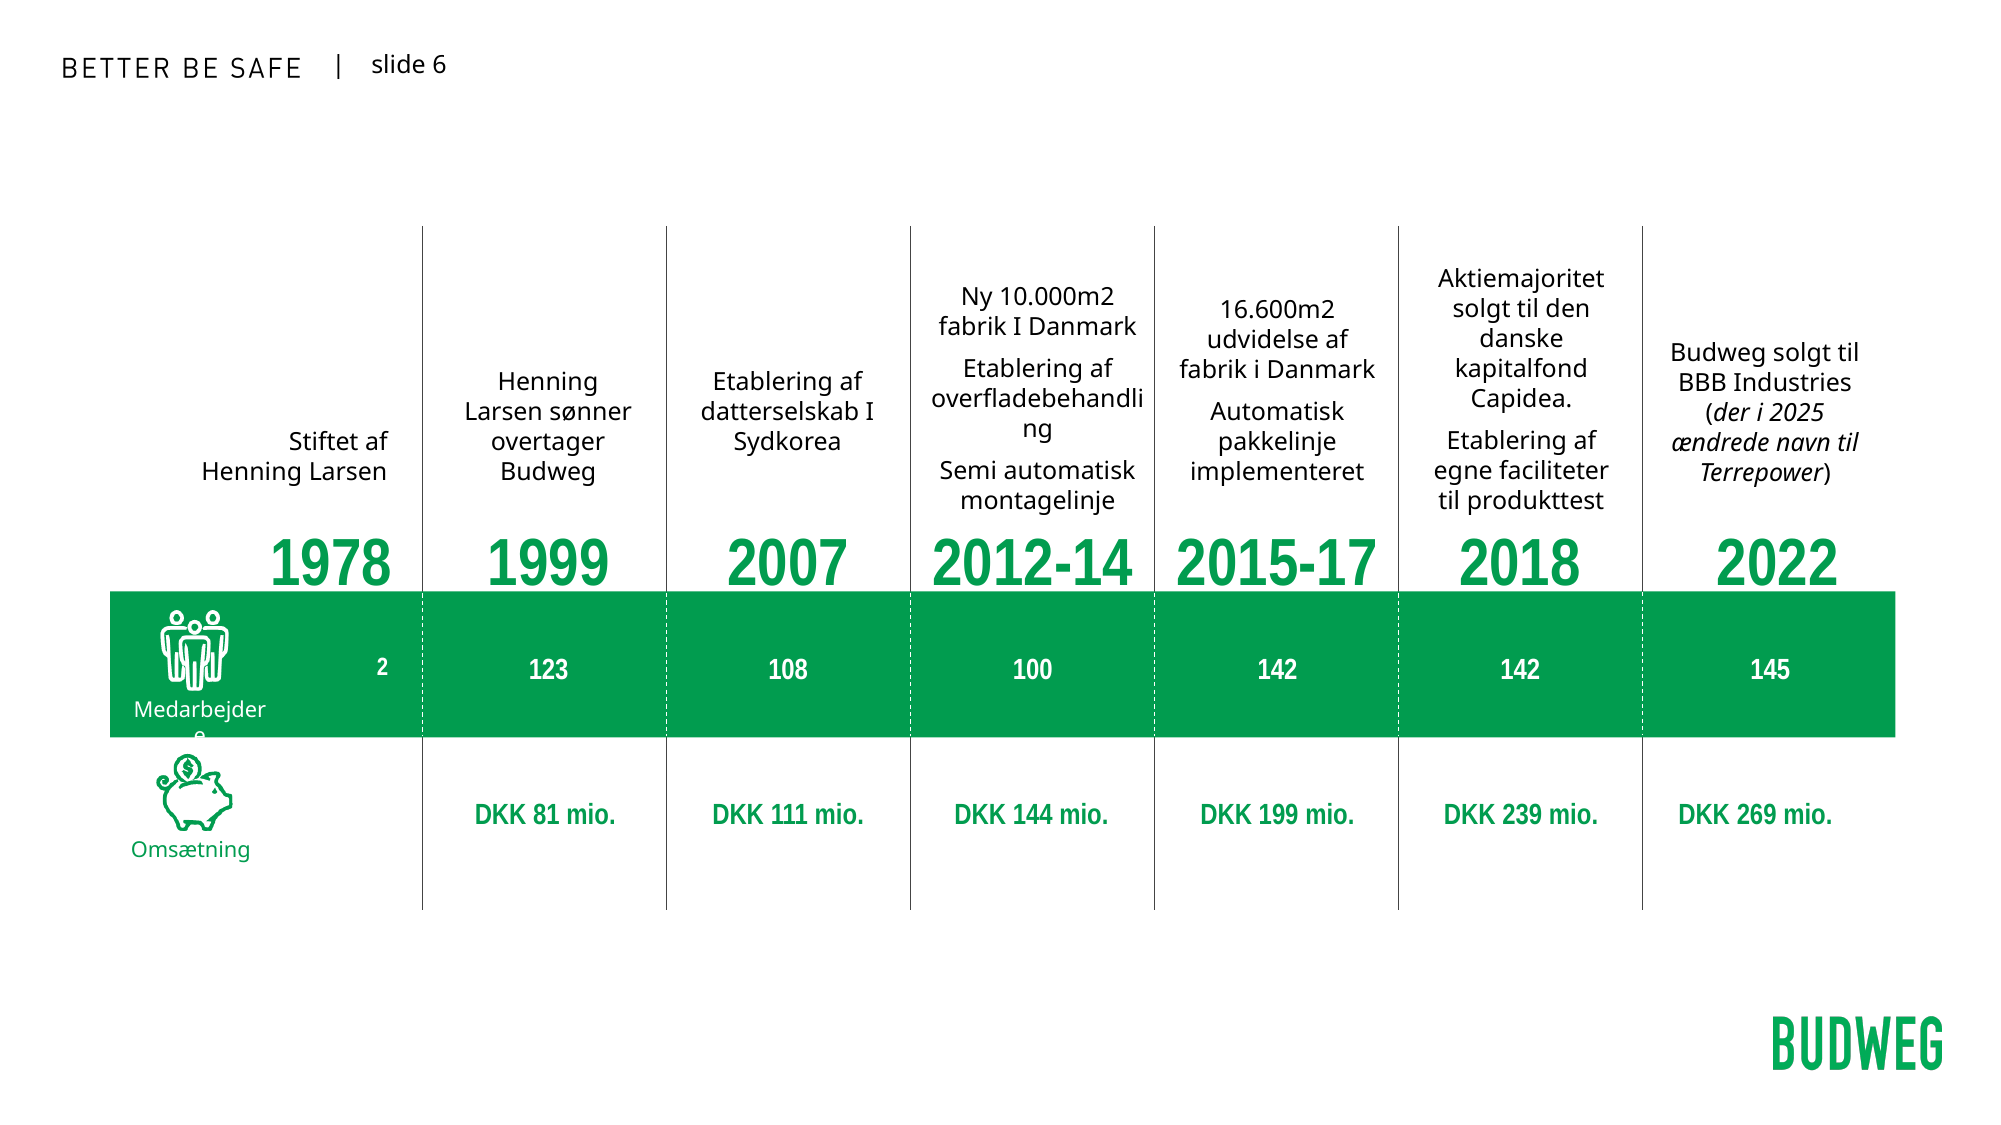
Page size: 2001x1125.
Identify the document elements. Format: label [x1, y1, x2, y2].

picture [1773, 1016, 1942, 1072]
picture [56, 55, 308, 78]
text_box [67, 225, 1896, 911]
